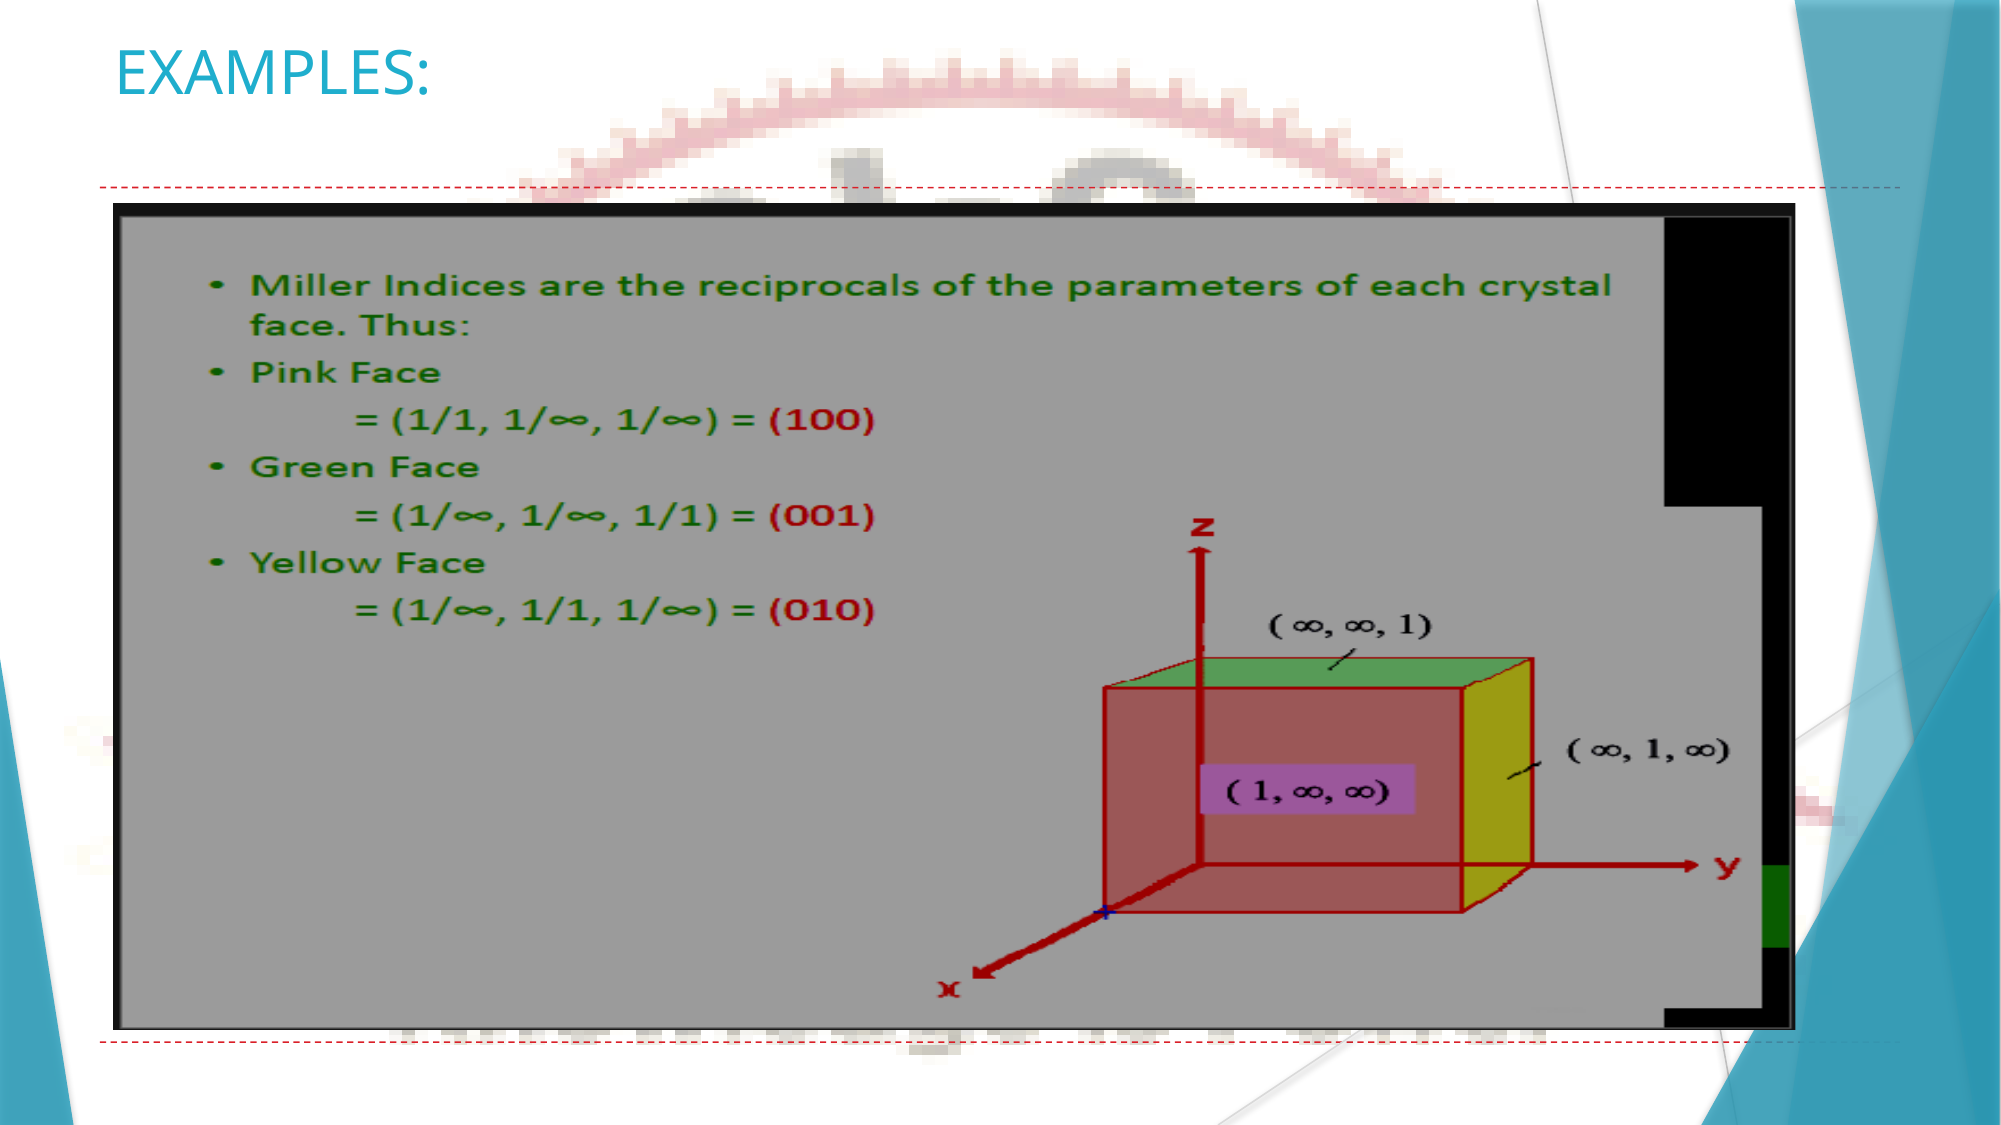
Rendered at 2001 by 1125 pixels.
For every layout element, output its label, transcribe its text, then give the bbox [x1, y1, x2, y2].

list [112, 202, 1796, 1030]
title EXAMPLES: [99, 24, 1900, 188]
